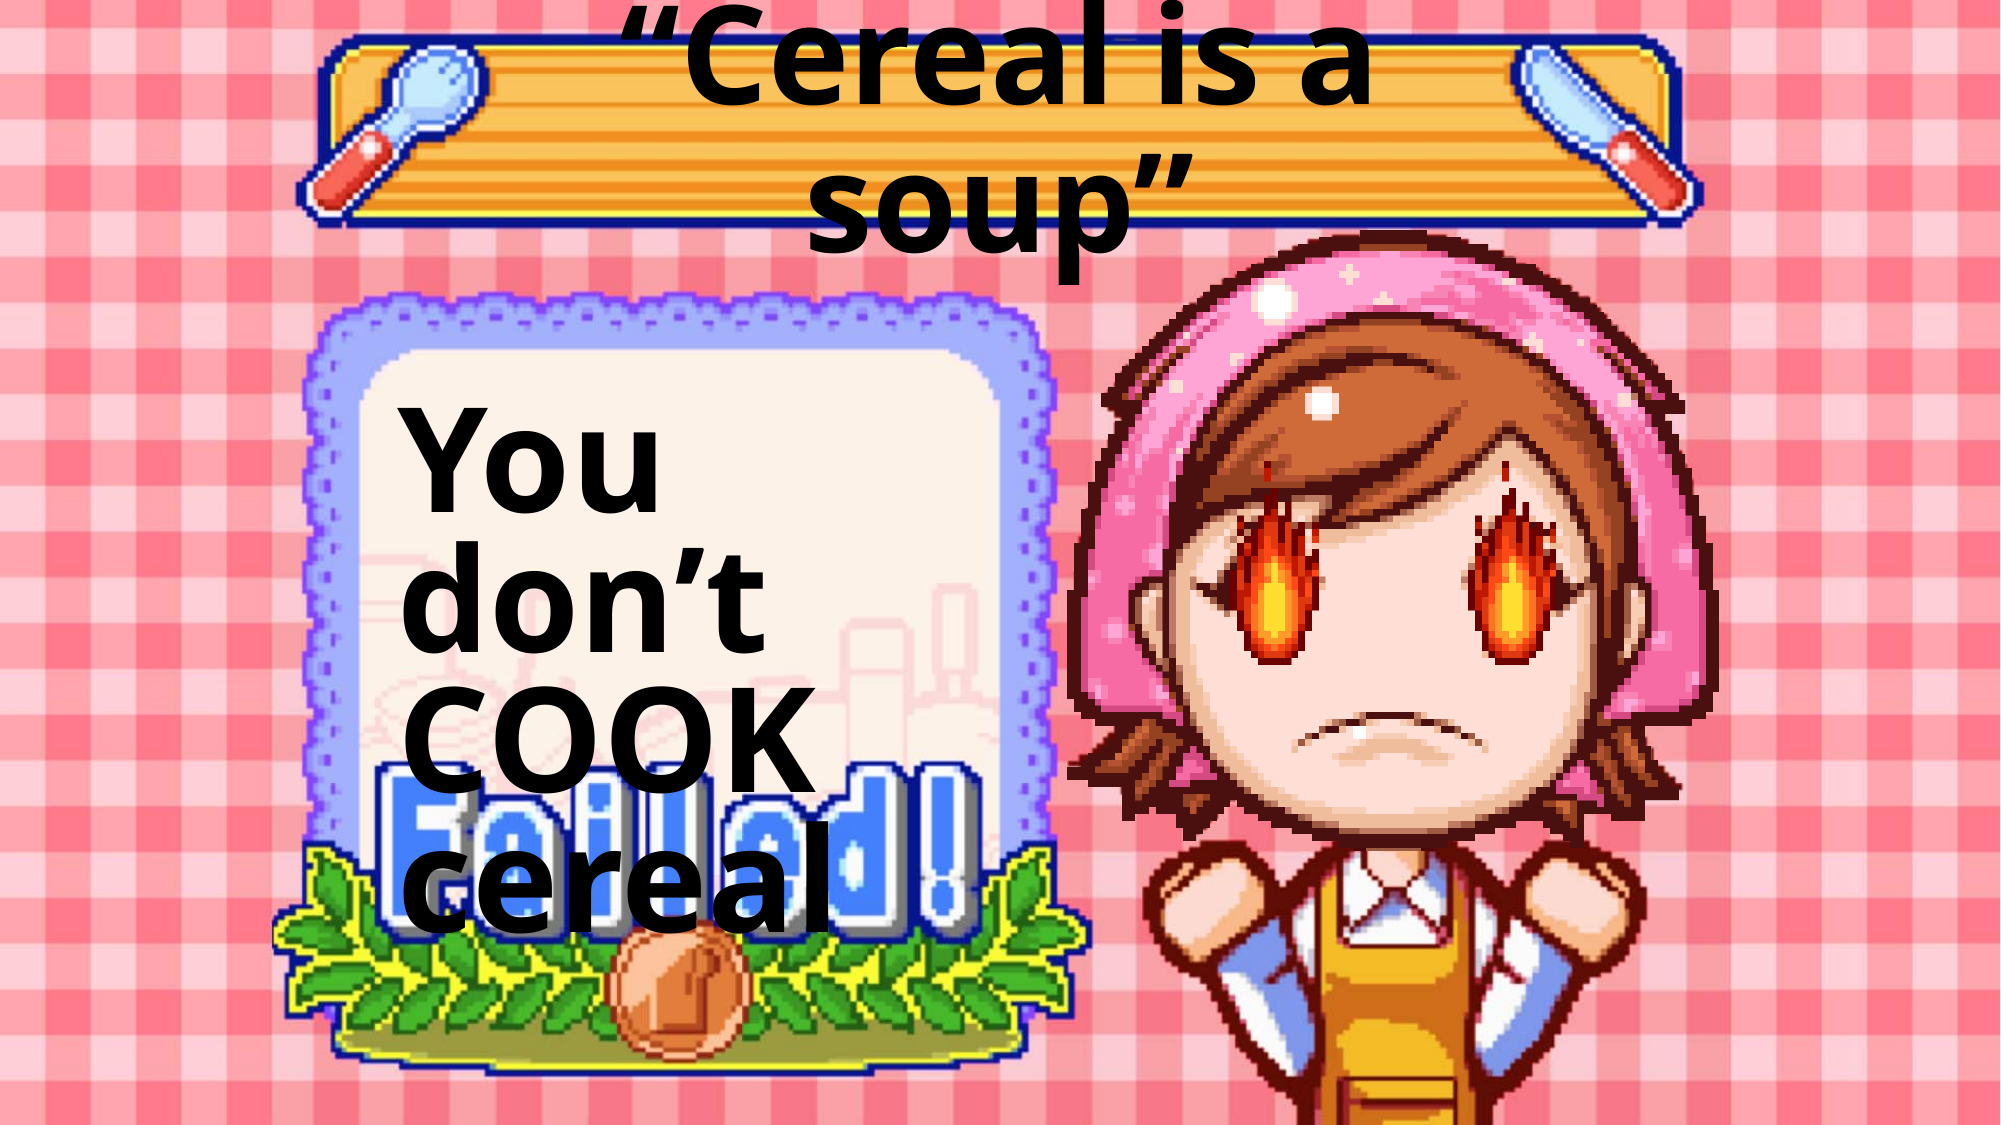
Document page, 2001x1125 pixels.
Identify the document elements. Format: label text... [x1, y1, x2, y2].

list You don’t COOK cereal [382, 393, 993, 757]
picture [0, 0, 2001, 1125]
title “Cereal is a soup” [464, 51, 1536, 217]
